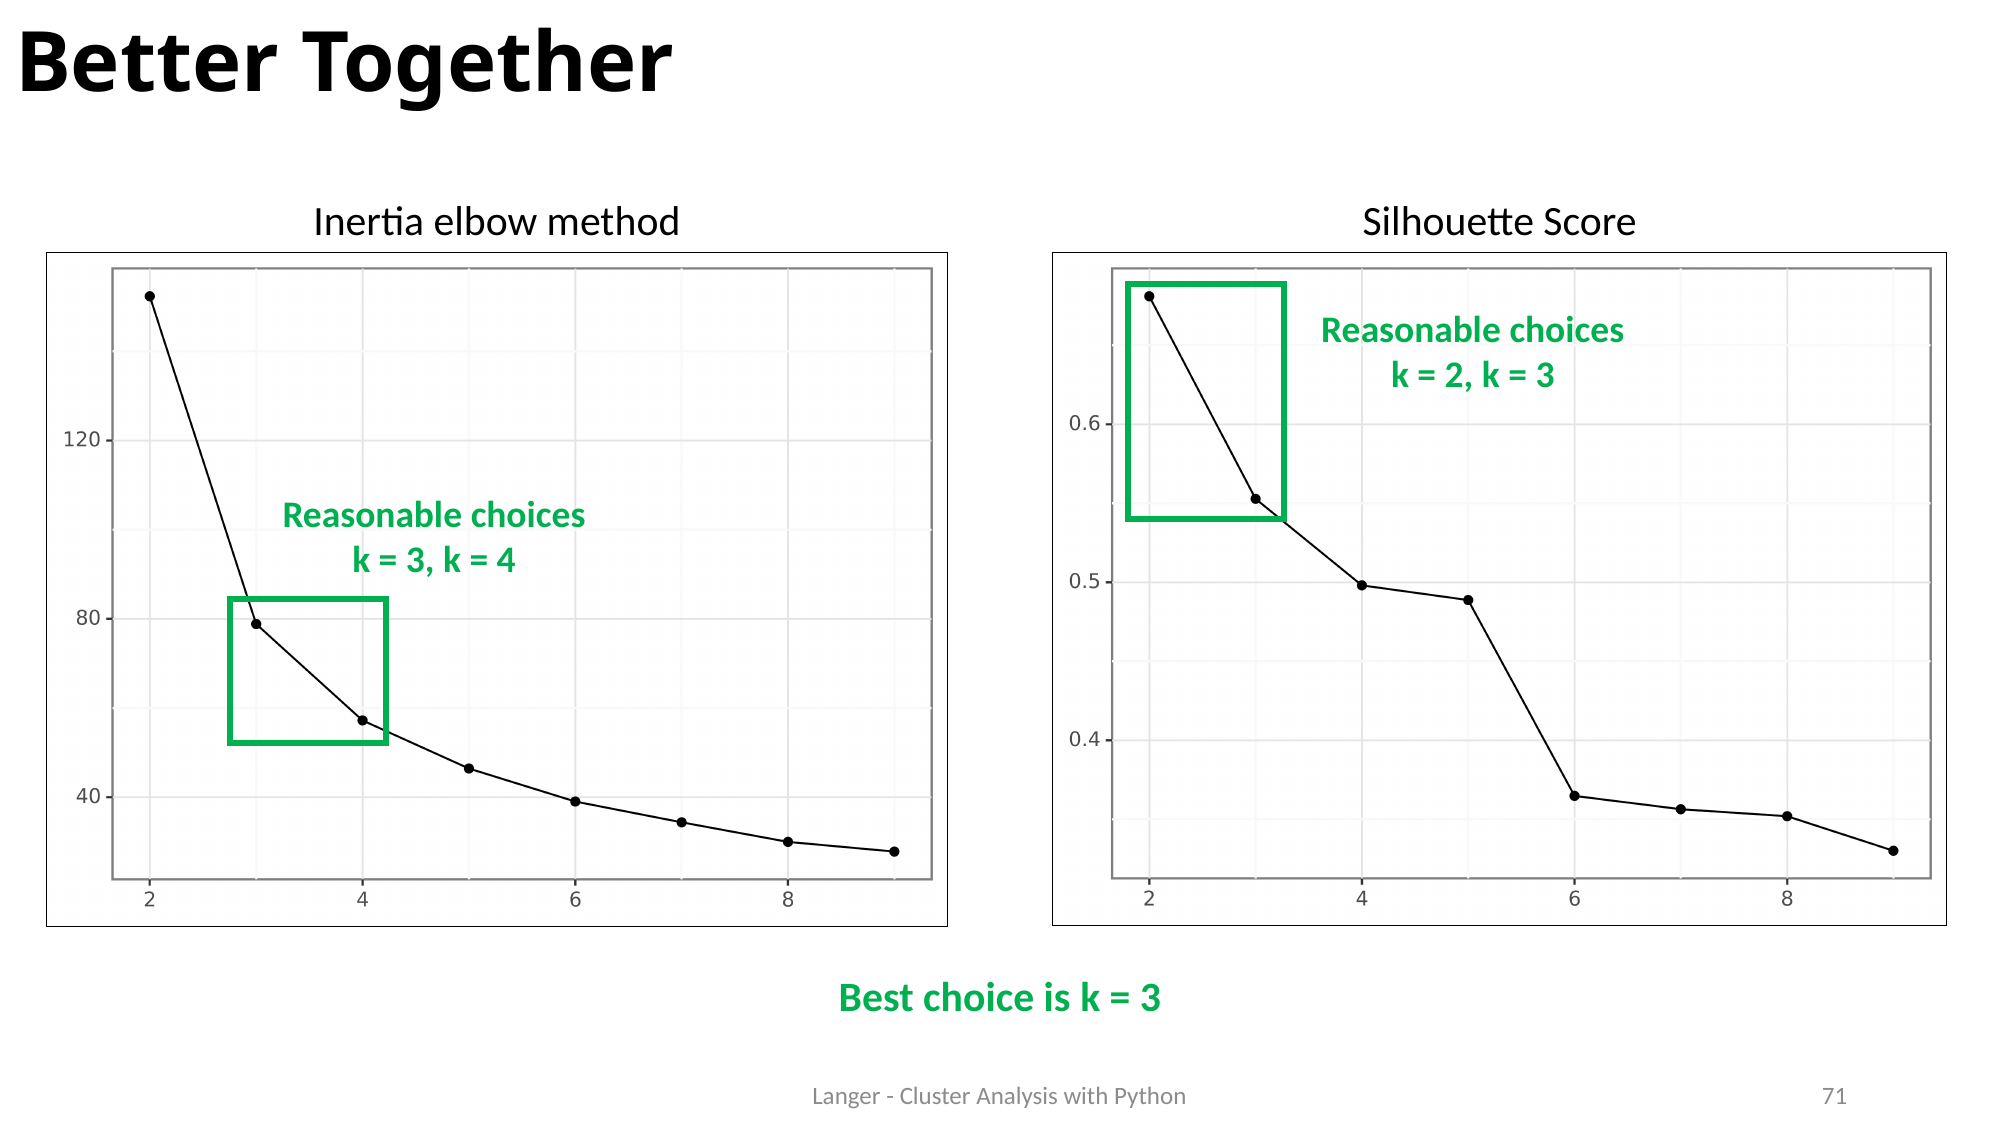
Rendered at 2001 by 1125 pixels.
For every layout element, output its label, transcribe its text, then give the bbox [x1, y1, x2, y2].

slide_number 71 [1412, 1064, 1863, 1125]
picture [1052, 252, 1947, 927]
text_box Best choice is k = 3 [750, 962, 1250, 1027]
title Better Together [0, 3, 1597, 128]
picture [46, 252, 948, 927]
footer Langer - Cluster Analysis with Python [662, 1064, 1338, 1125]
text_box Silhouette Score [1052, 186, 1947, 252]
text_box Inertia elbow method [46, 186, 948, 252]
